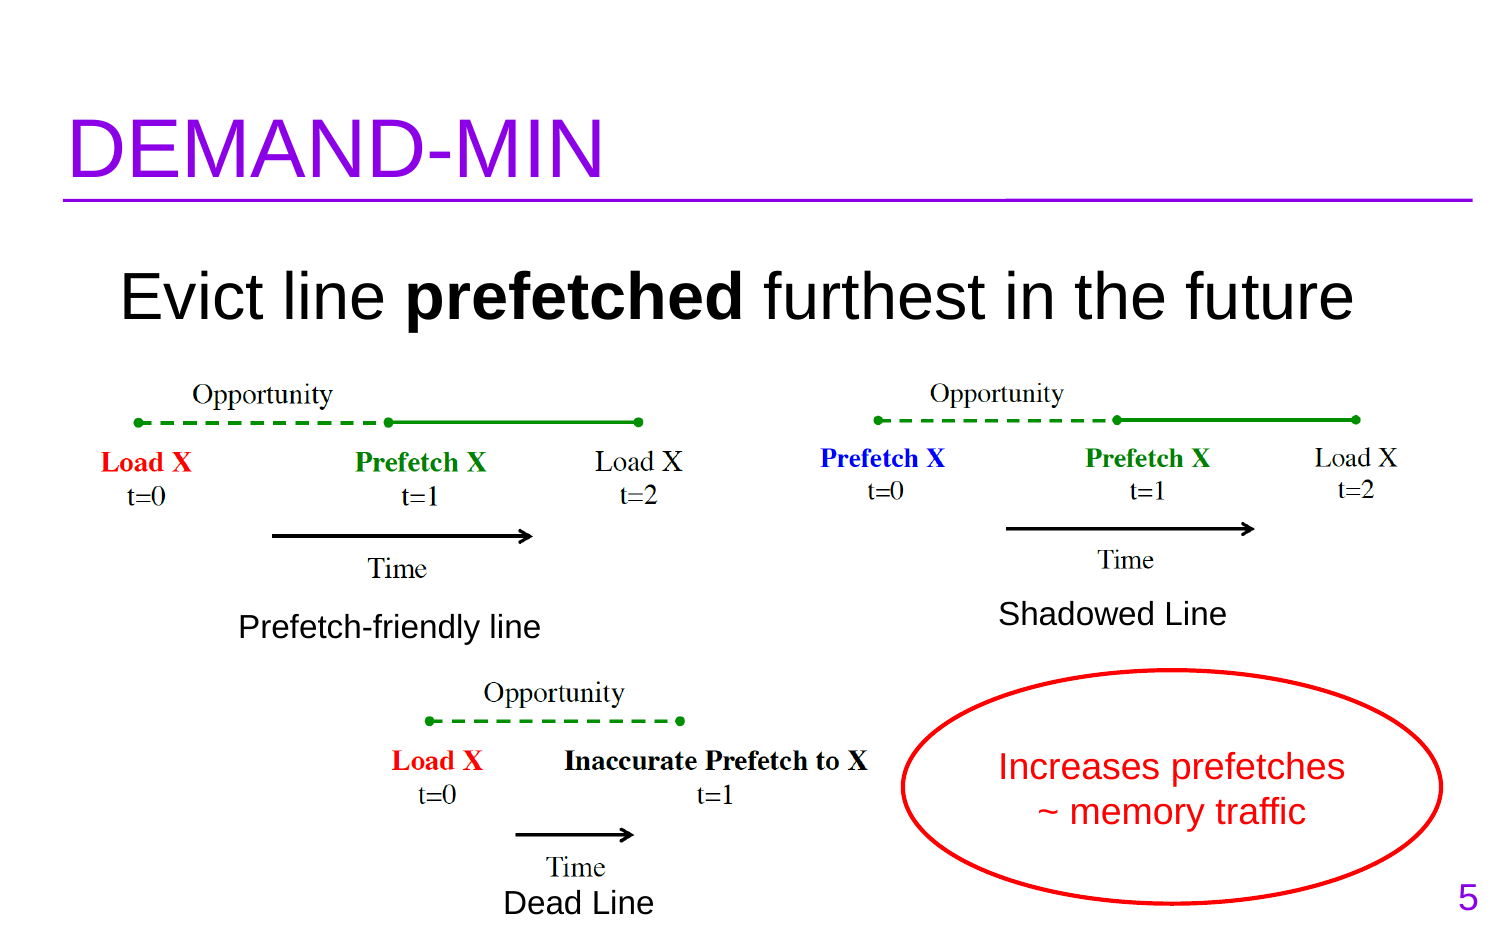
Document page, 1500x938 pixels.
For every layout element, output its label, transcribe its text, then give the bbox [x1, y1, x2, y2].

title DEMAND-MIN [51, 79, 1449, 185]
text_box Evict line prefetched furthest in the future [104, 245, 1396, 340]
picture [371, 661, 904, 896]
picture [782, 359, 1429, 597]
text_box Shadowed Line [983, 604, 1331, 640]
picture [87, 349, 718, 609]
text_box Increases prefetches ~ memory traffic [907, 668, 1444, 906]
text_box Prefetch-friendly line [223, 617, 603, 653]
slide_number 5 [1388, 859, 1494, 932]
text_box Dead Line [488, 904, 692, 929]
